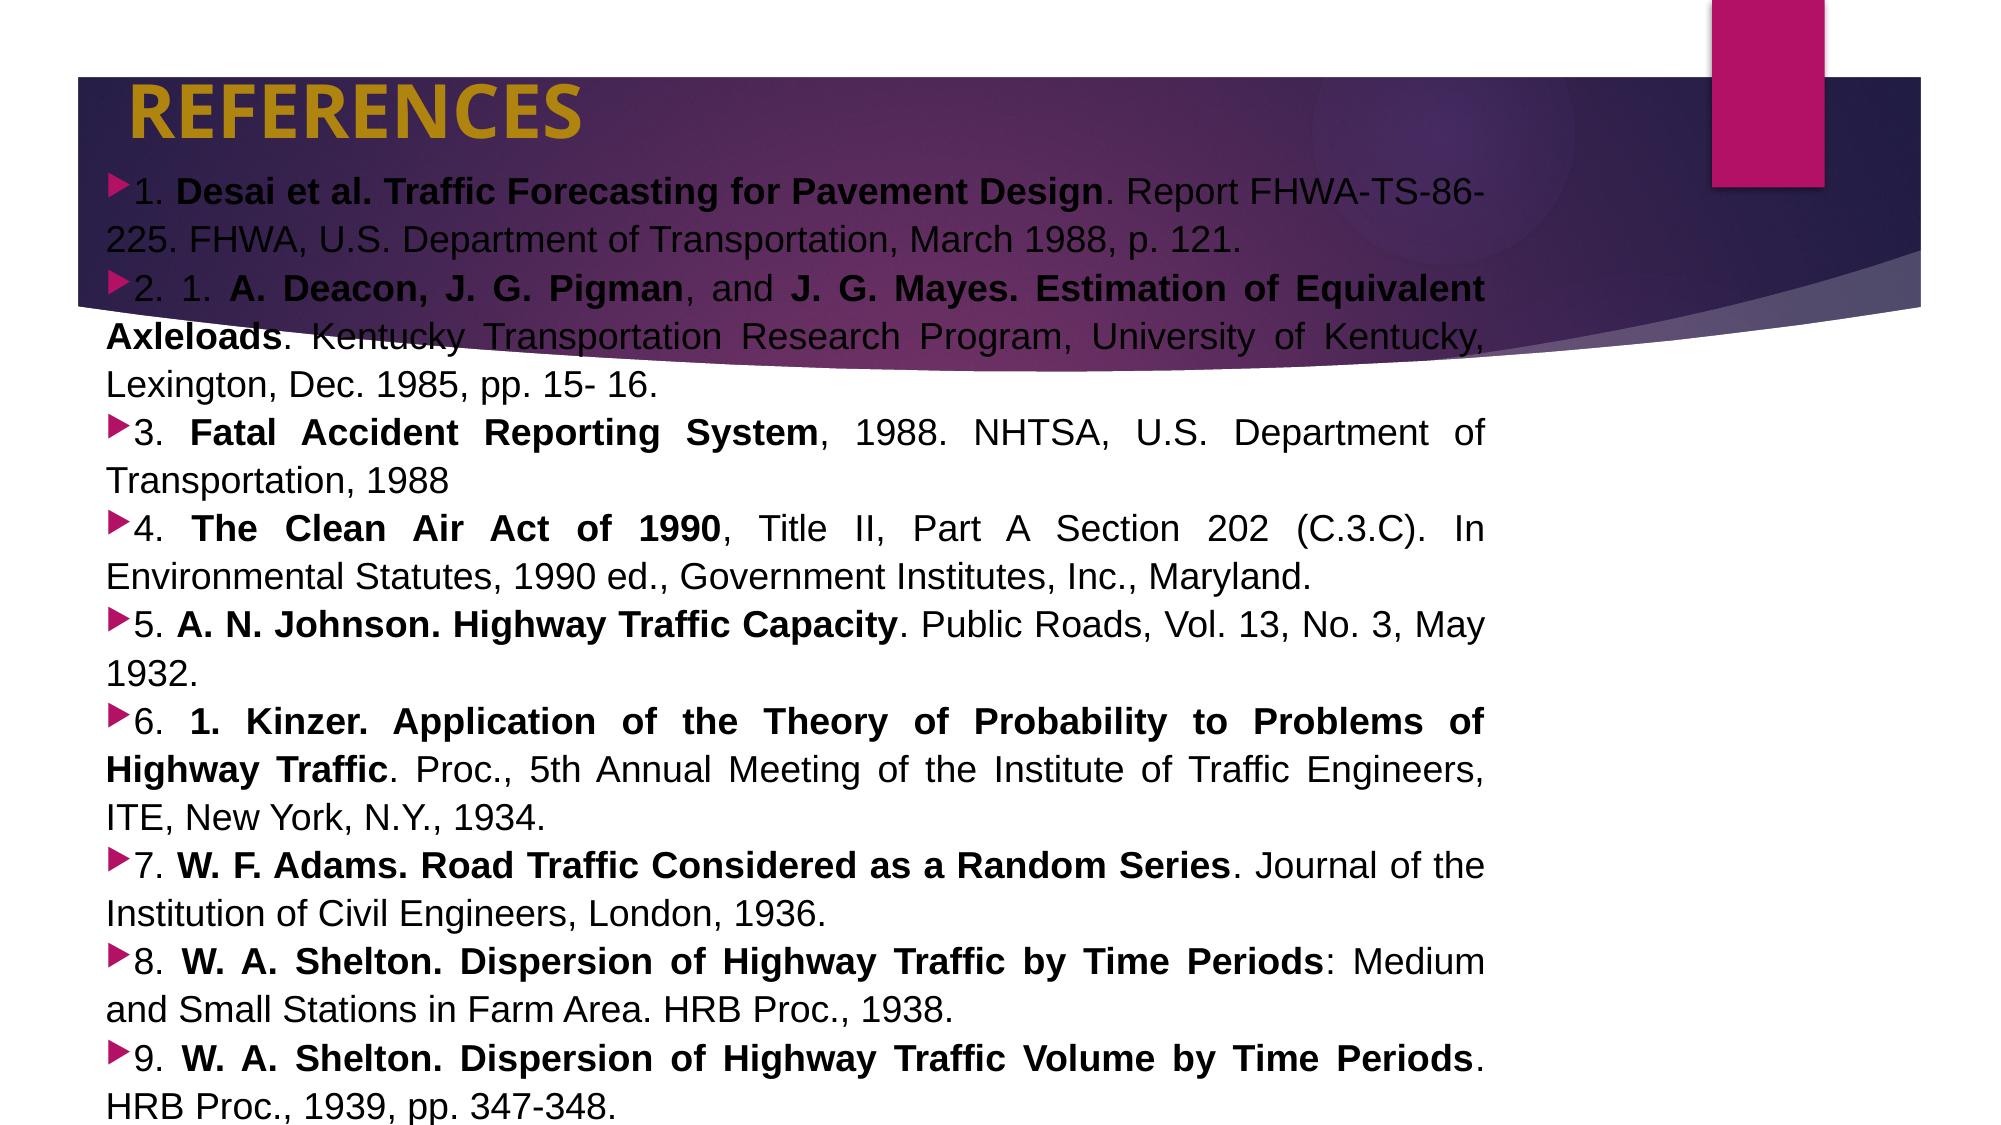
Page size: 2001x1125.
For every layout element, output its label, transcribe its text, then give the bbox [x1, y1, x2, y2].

list 1. Desai et al. Traffic Forecasting for Pavement Design. Report FHWA-TS-86-225. FHWA, U.S. Department of Transportation, March 1988, p. 121. 2. 1. A. Deacon, J. G. Pigman, and J. G. Mayes. Estimation of Equivalent Axleloads. Kentucky Transportation Research Program, University of Kentucky, Lexington, Dec. 1985, pp. 15- 16. 3. Fatal Accident Reporting System, 1988. NHTSA, U.S. Department of Transportation, 1988 4. The Clean Air Act of 1990, Title II, Part A Section 202 (C.3.C). In Environmental Statutes, 1990 ed., Government Institutes, Inc., Maryland. 5. A. N. Johnson. Highway Traffic Capacity. Public Roads, Vol. 13, No. 3, May 1932. 6. 1. Kinzer. Application of the Theory of Probability to Problems of Highway Traffic. Proc., 5th Annual Meeting of the Institute of Traffic Engineers, ITE, New York, N.Y., 1934. 7. W. F. Adams. Road Traffic Considered as a Random Series. Journal of the Institution of Civil Engineers, London, 1936. 8. W. A. Shelton. Dispersion of Highway Traffic by Time Periods: Medium and Small Stations in Farm Area. HRB Proc., 1938. 9. W. A. Shelton. Dispersion of Highway Traffic Volume by Time Periods. HRB Proc., 1939, pp. 347-348. [90, 156, 1501, 1125]
title REFERENCES [111, 48, 1522, 168]
